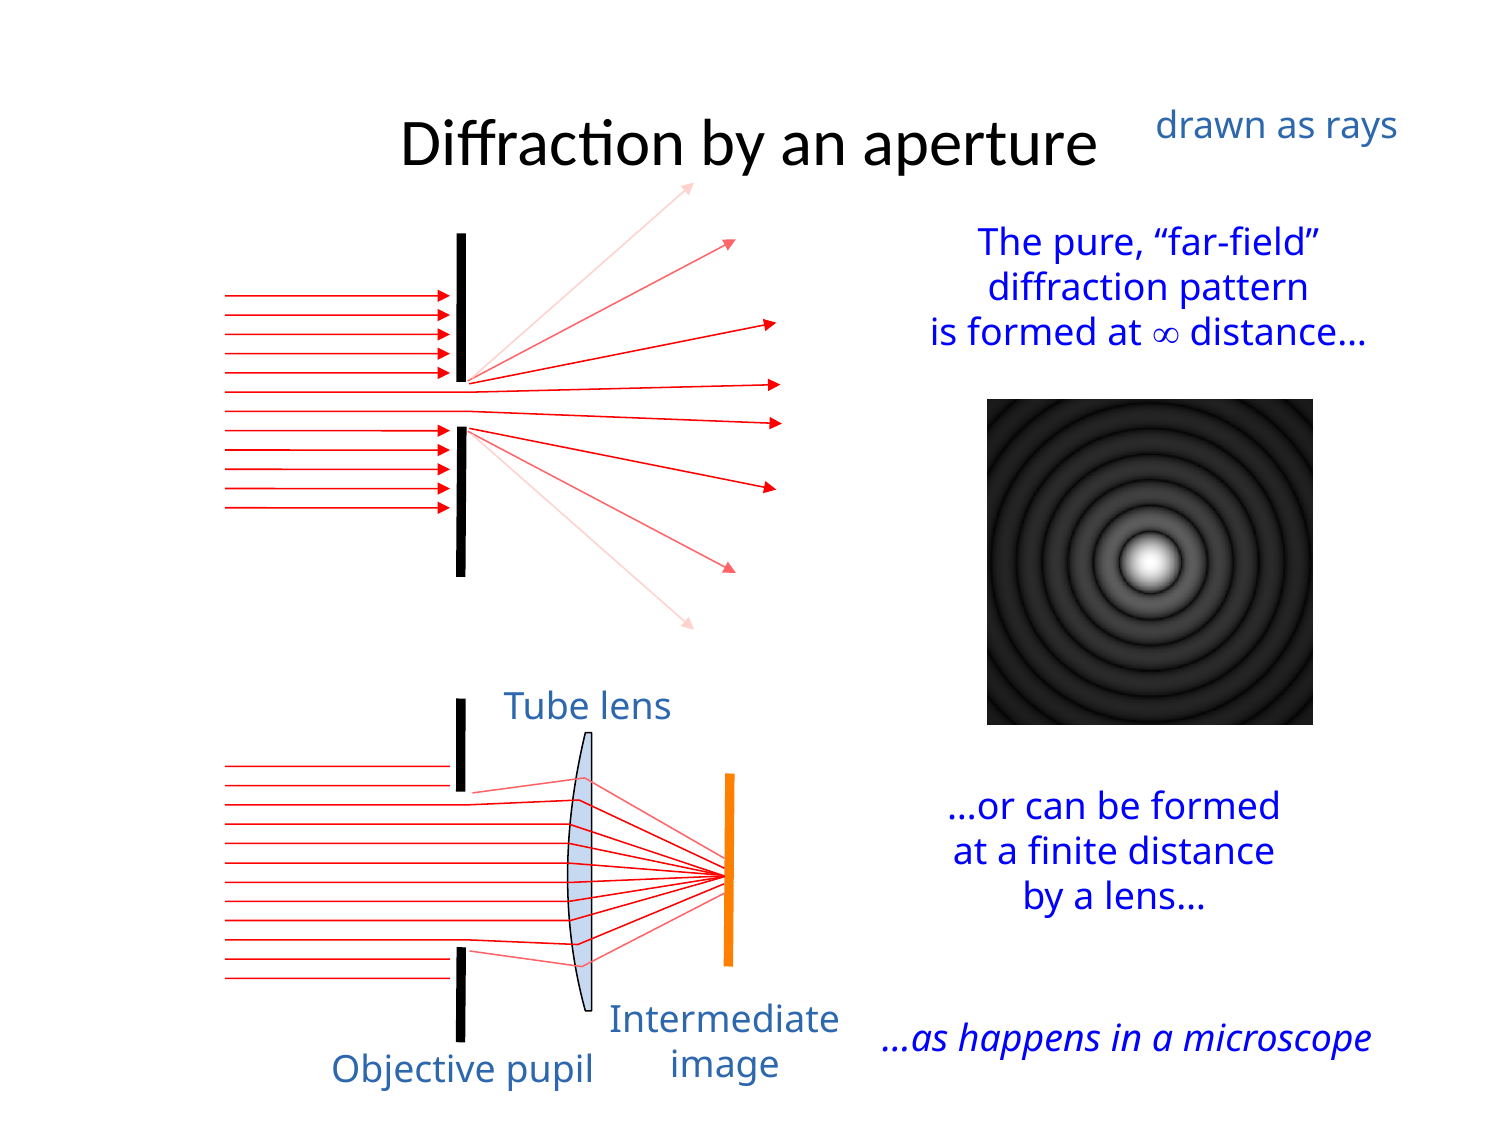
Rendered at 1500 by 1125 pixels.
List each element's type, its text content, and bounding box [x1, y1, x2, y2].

title Diffraction by an aperture [75, 45, 1425, 233]
text_box [224, 366, 451, 380]
text_box [224, 328, 451, 341]
text_box [225, 883, 724, 942]
text_box [224, 877, 724, 921]
text_box [224, 501, 451, 515]
text_box [472, 777, 725, 859]
text_box [224, 347, 451, 360]
text_box [469, 318, 777, 384]
text_box [469, 428, 777, 494]
text_box [575, 735, 592, 781]
text_box …or can be formed at a finite distance by a lens… [932, 774, 1297, 925]
text_box [224, 463, 451, 476]
text_box [224, 424, 451, 437]
text_box [224, 803, 725, 869]
text_box [471, 182, 694, 379]
text_box [224, 863, 720, 875]
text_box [317, 987, 1390, 1101]
text_box [471, 434, 694, 630]
picture [987, 399, 1313, 726]
text_box [224, 843, 717, 874]
text_box drawn as rays [1140, 93, 1414, 154]
text_box [224, 411, 782, 430]
text_box [224, 824, 716, 873]
text_box [467, 431, 736, 573]
text_box [224, 482, 451, 495]
text_box [575, 962, 592, 985]
text_box [225, 877, 712, 902]
text_box [224, 443, 451, 457]
text_box [467, 239, 736, 382]
text_box [224, 378, 781, 393]
text_box [469, 893, 725, 967]
text_box [224, 308, 451, 322]
text_box [567, 872, 592, 877]
text_box [224, 875, 725, 883]
text_box Tube lens [488, 674, 687, 735]
text_box The pure, “far-field” diffraction pattern is formed at  distance… [915, 210, 1383, 361]
text_box [224, 289, 451, 303]
